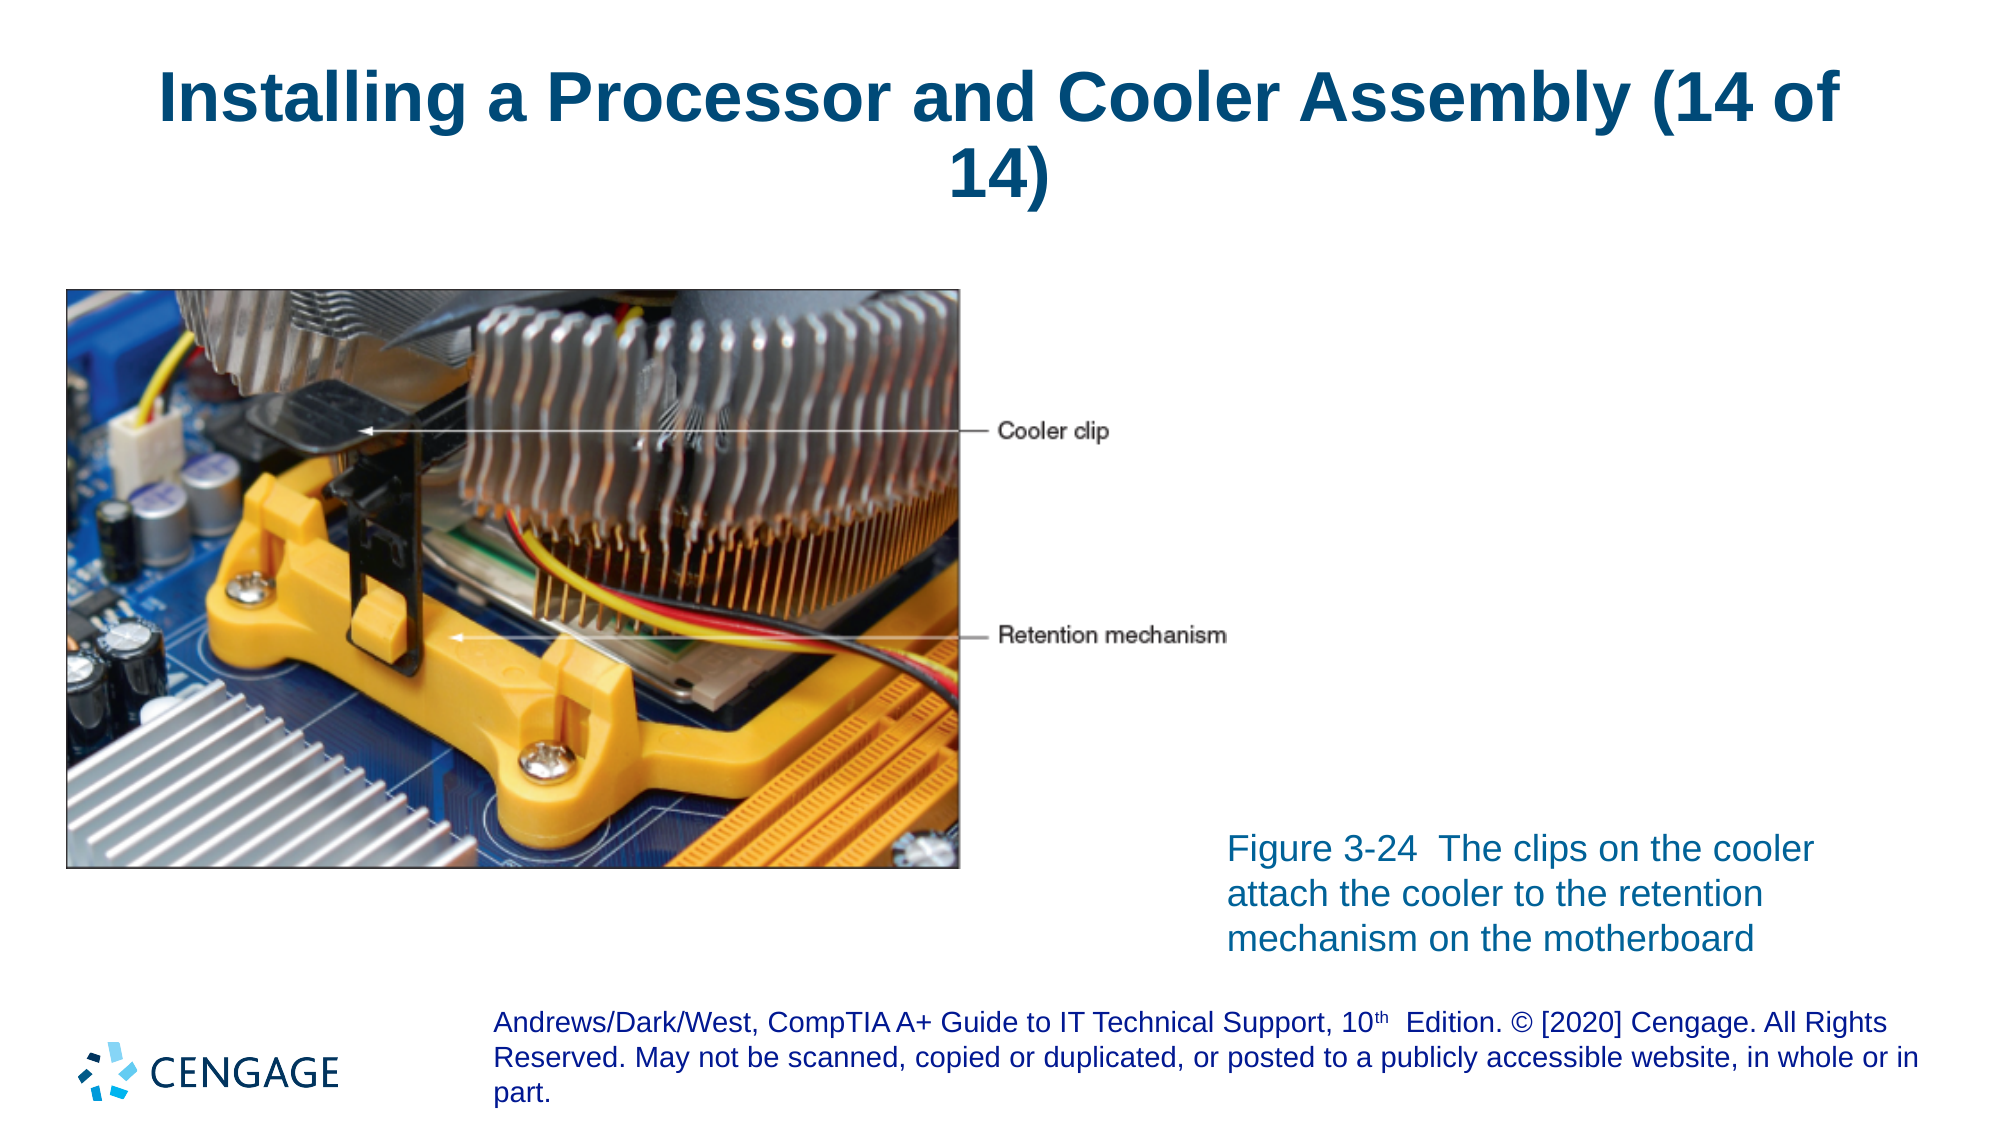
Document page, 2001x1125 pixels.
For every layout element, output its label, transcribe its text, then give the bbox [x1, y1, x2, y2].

picture [66, 289, 1227, 869]
picture [78, 1042, 338, 1101]
list Figure 3-24 The clips on the cooler attach the cooler to the retention mechanism on the motherboard [1226, 824, 1880, 965]
title Installing a Processor and Cooler Assembly (14 of 14) [137, 59, 1863, 171]
